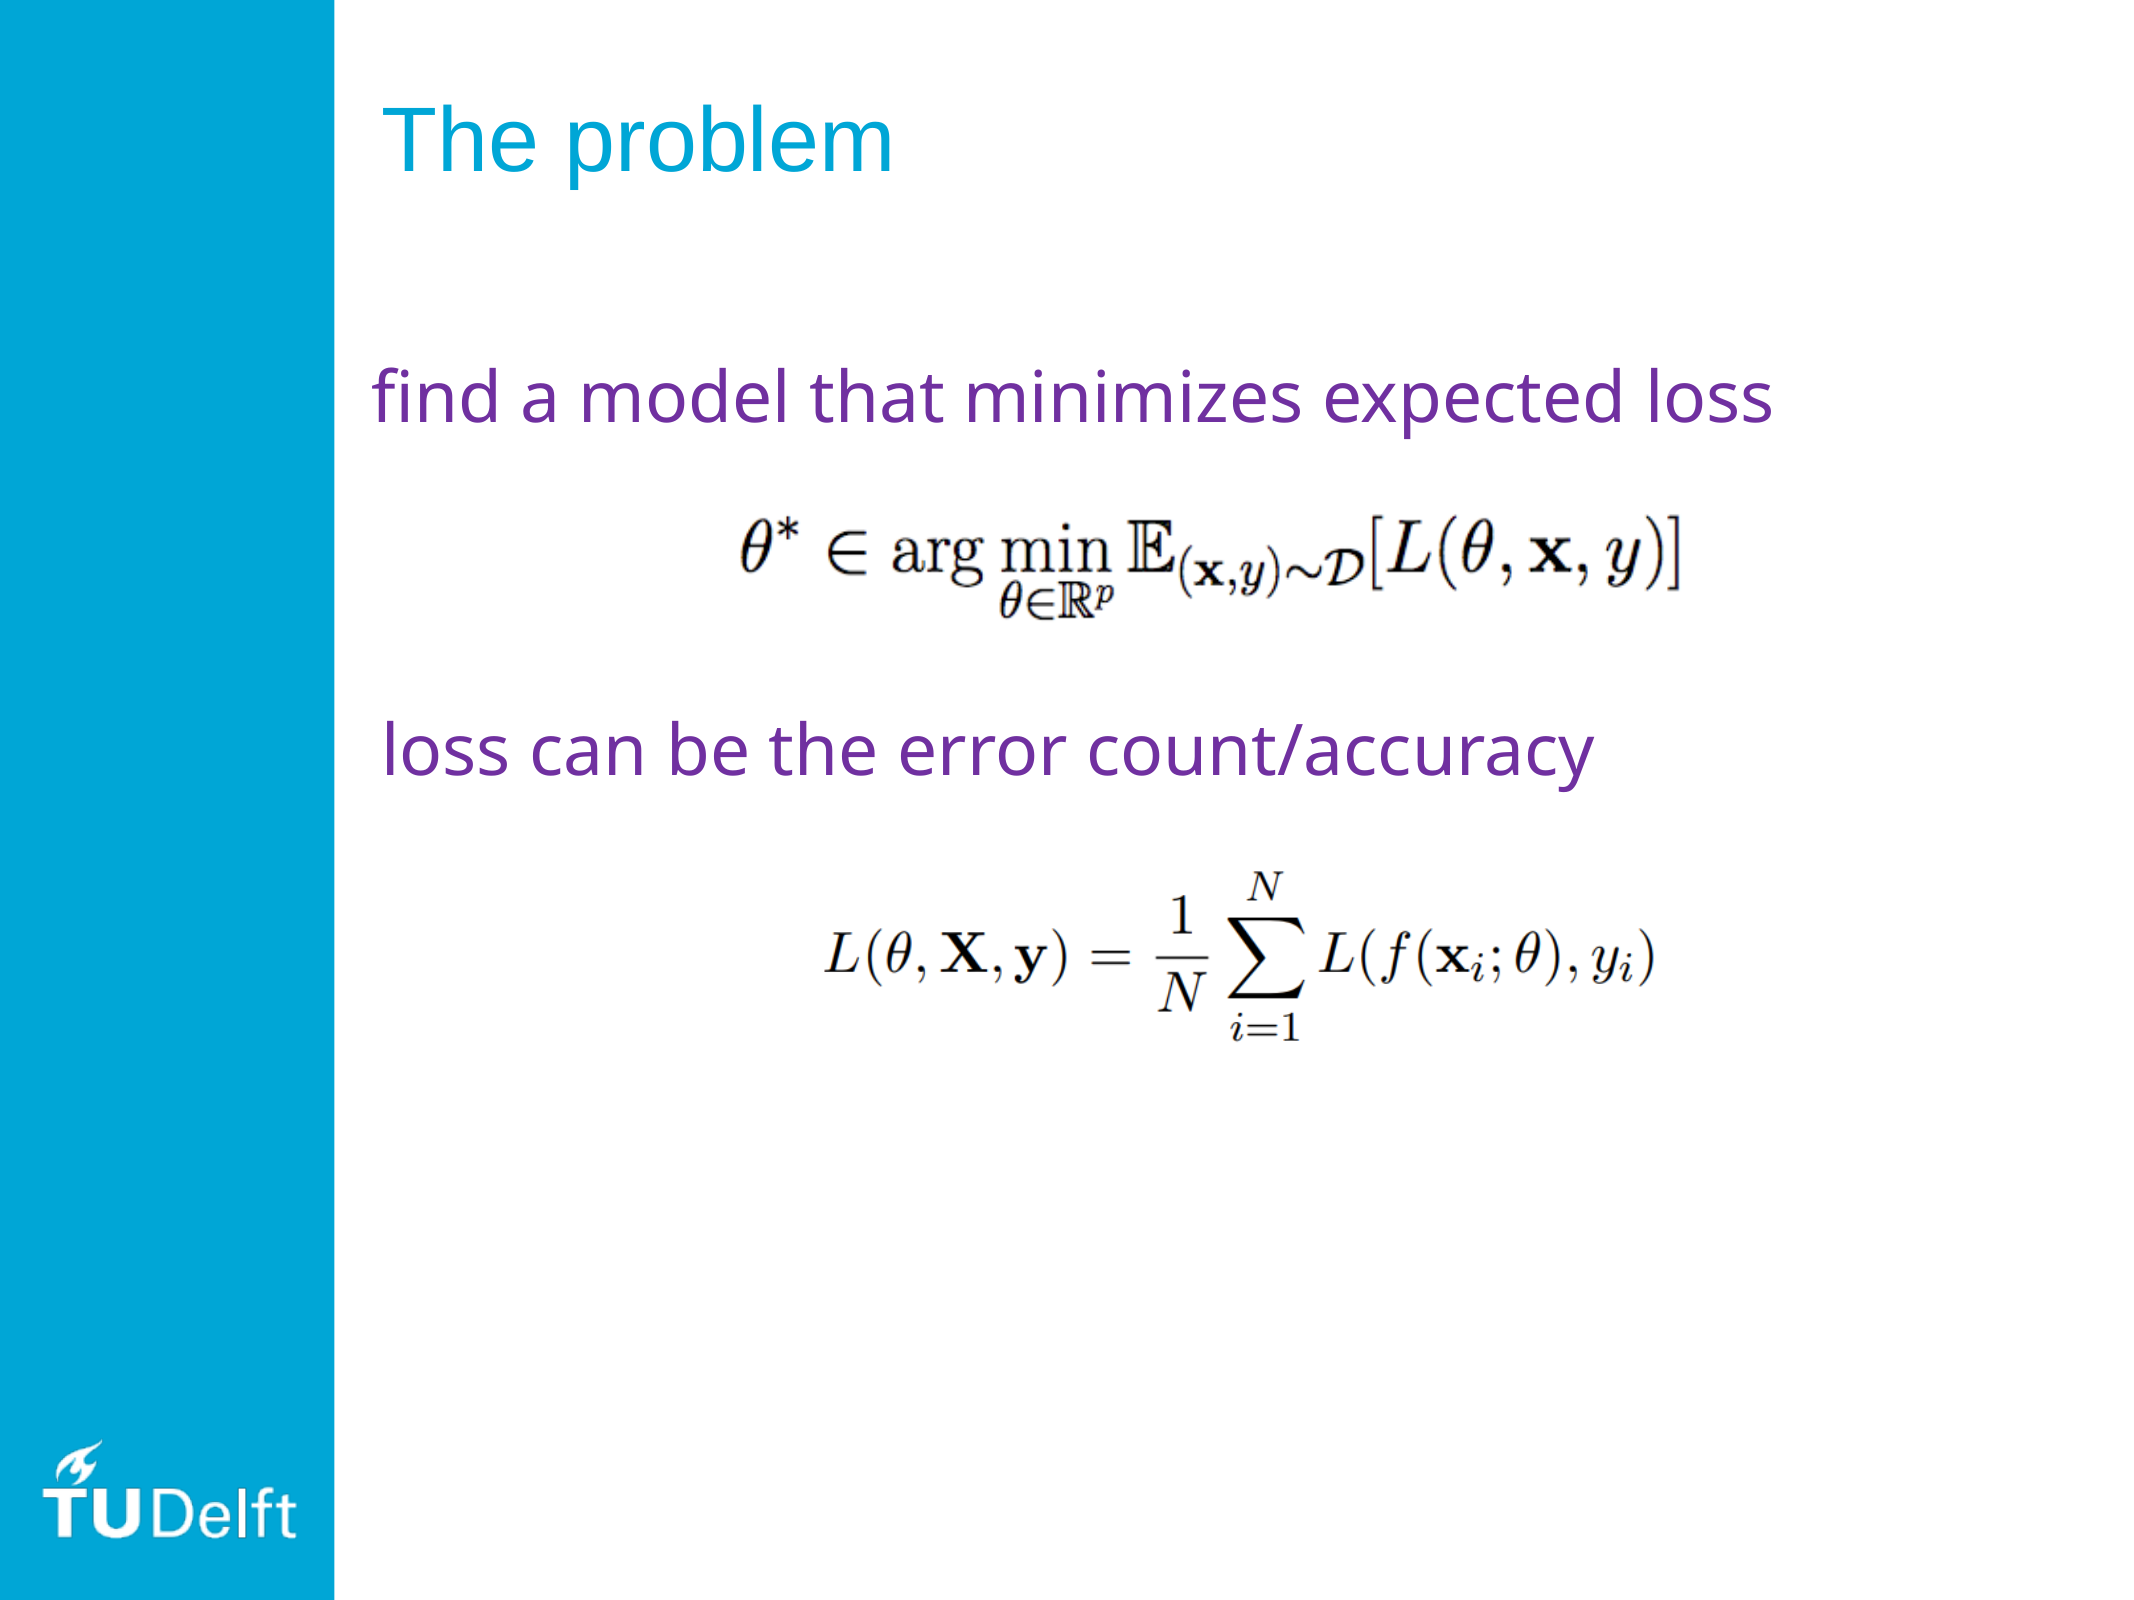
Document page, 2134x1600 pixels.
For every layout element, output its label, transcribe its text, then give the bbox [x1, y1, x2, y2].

picture [781, 849, 1672, 1059]
text_box loss can be the error count/accuracy [366, 697, 1610, 798]
picture [709, 467, 1744, 647]
title The problem [381, 79, 2024, 328]
text_box find a model that minimizes expected loss [356, 343, 1791, 444]
